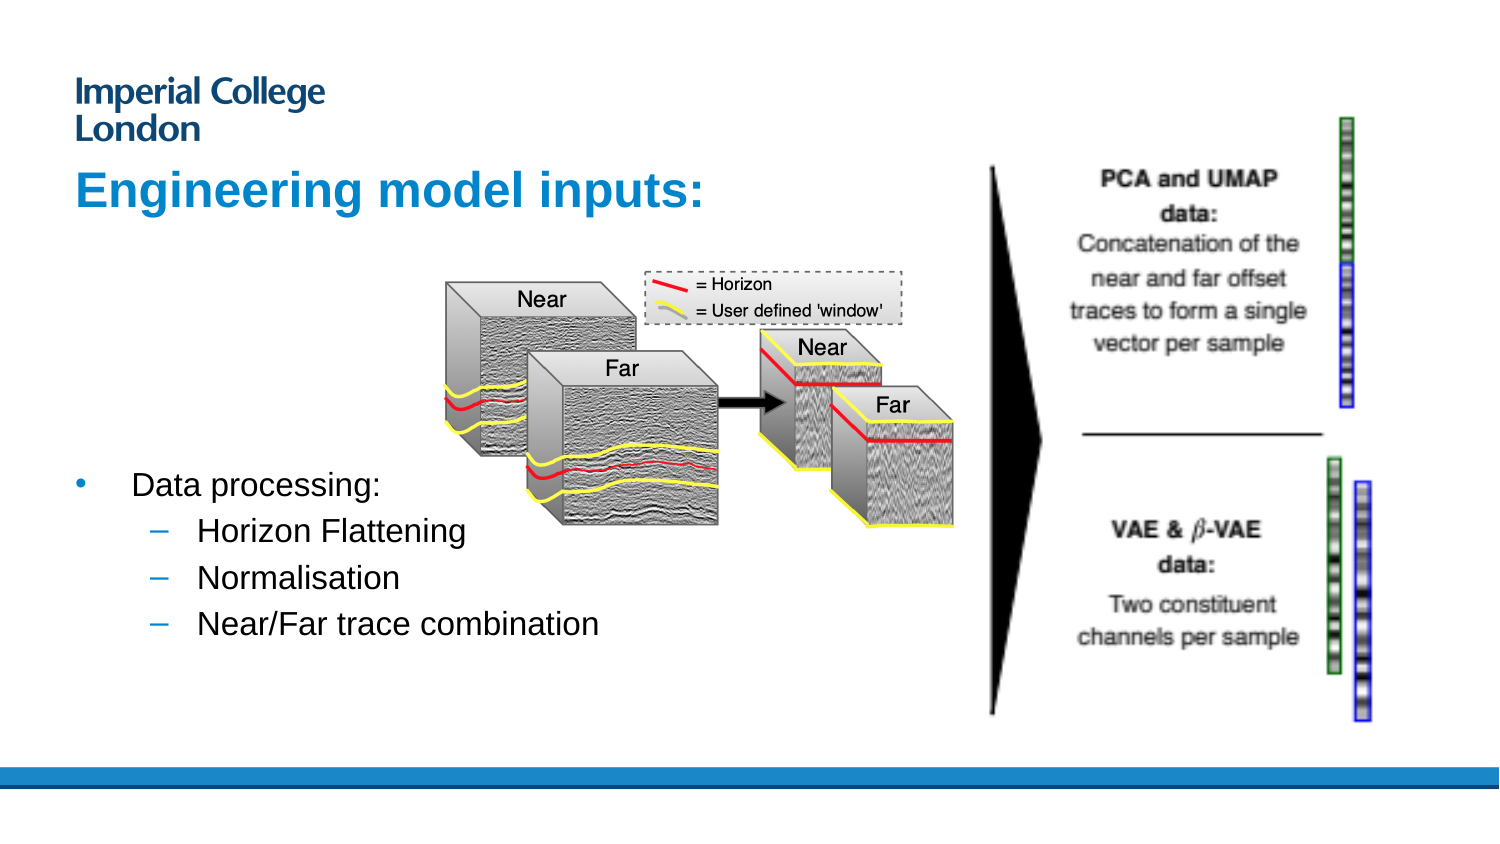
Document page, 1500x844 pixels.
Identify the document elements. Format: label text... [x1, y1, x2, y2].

picture [0, 0, 1499, 844]
title Engineering model inputs: [75, 152, 967, 216]
list Data processing: Horizon Flattening Normalisation Near/Far trace combination [75, 462, 627, 705]
